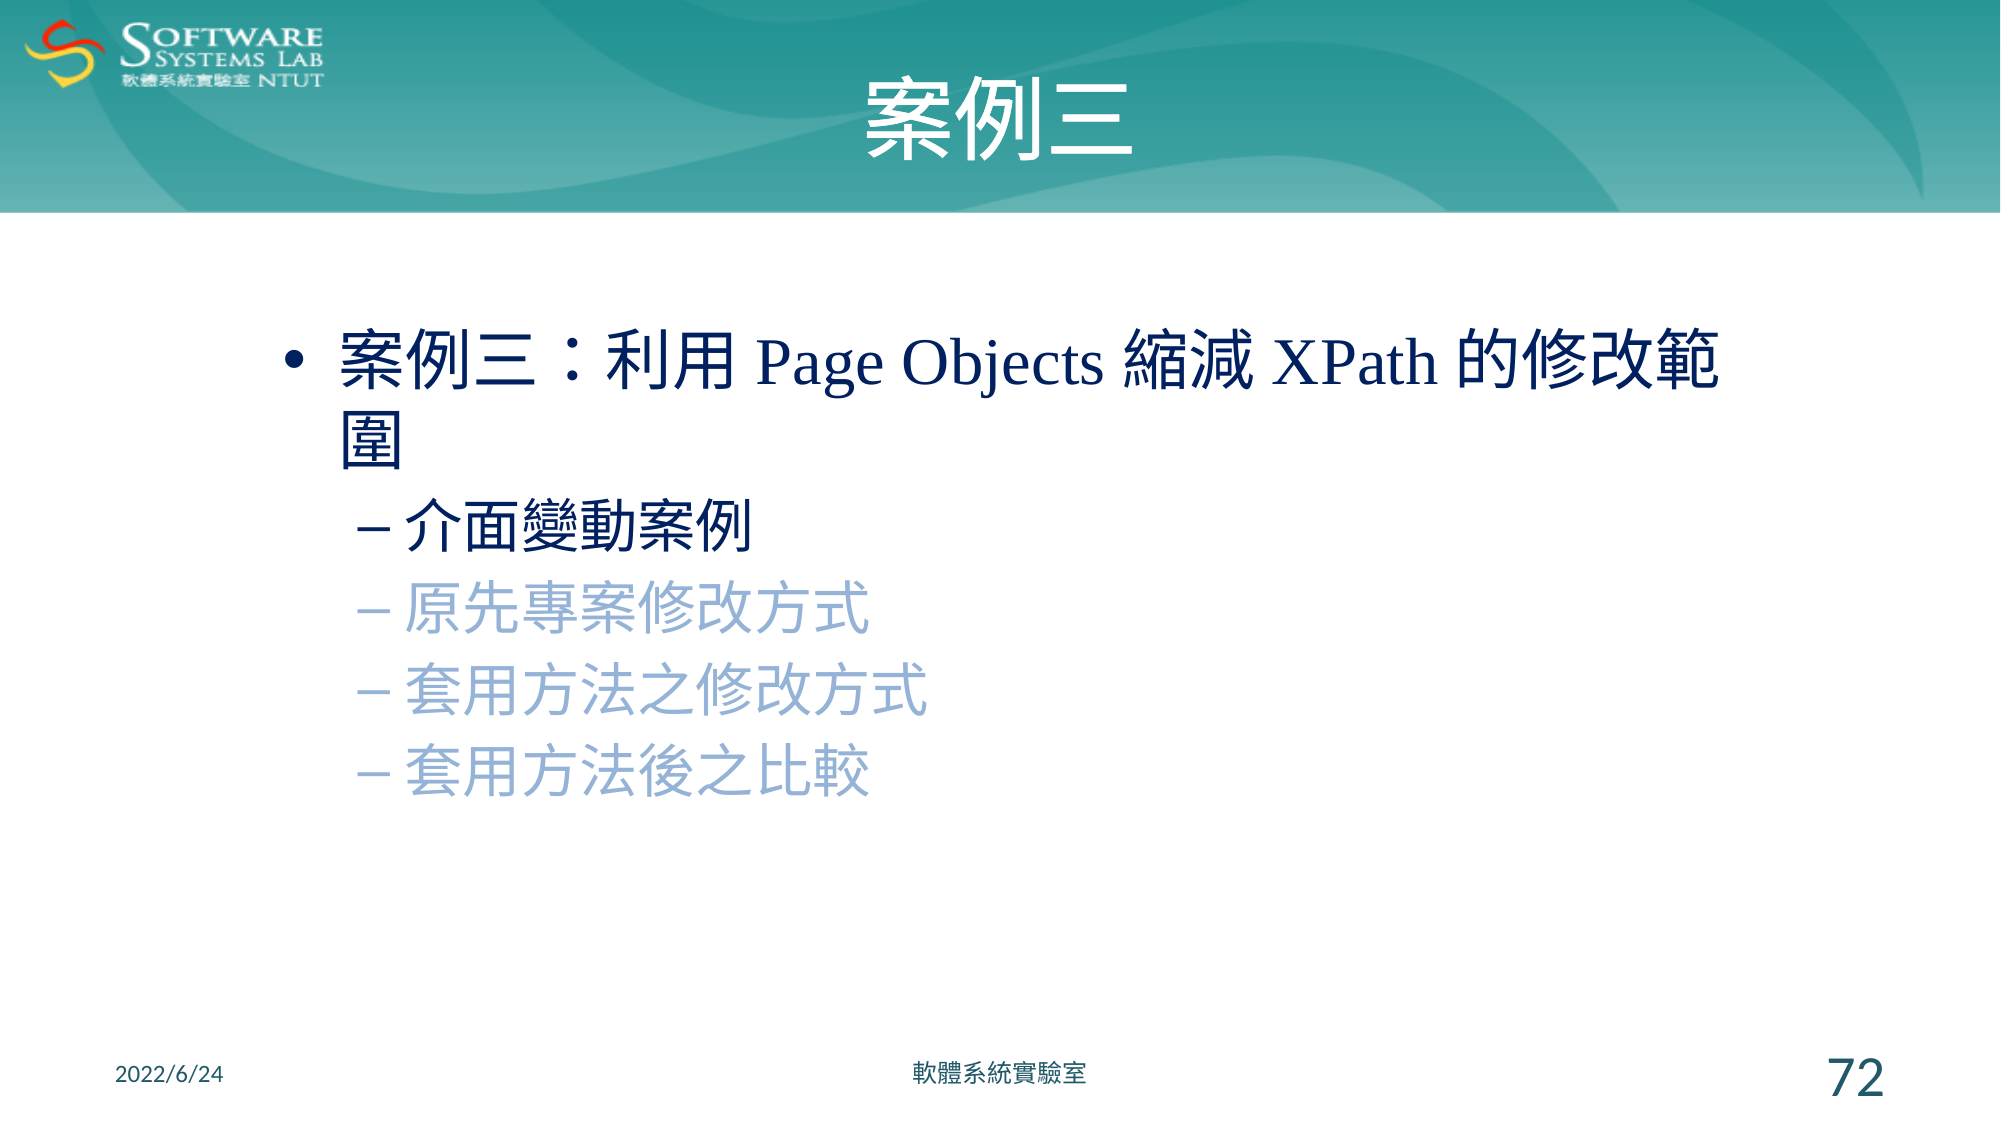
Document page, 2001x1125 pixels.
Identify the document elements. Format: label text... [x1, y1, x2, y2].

footer 軟體系統實驗室 [683, 1043, 1317, 1103]
list 案例三：利用Page Objects縮減XPath的修改範圍 介面變動案例 原先專案修改方式 套用方法之修改方式 套用方法後之比較 [267, 310, 1768, 1043]
slide_number 72 [1433, 1042, 1900, 1103]
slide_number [99, 1042, 567, 1103]
title 案例三 [99, 22, 1901, 211]
picture [0, 0, 2001, 1125]
